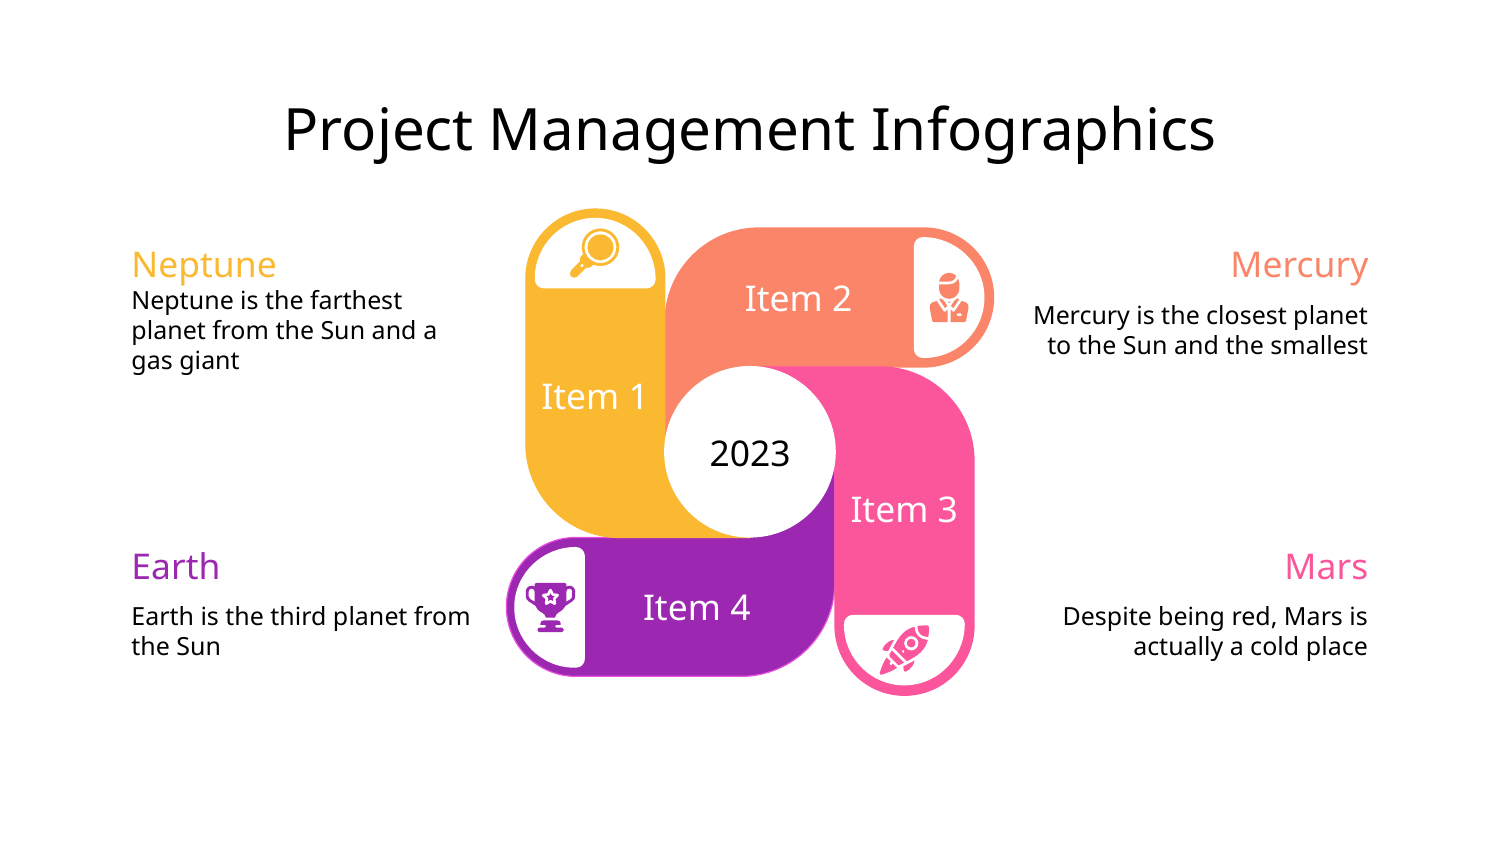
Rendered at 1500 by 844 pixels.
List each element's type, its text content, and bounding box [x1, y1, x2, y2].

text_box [116, 529, 489, 676]
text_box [506, 452, 744, 677]
title Project Management Infographics [116, 88, 1384, 167]
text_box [525, 582, 576, 633]
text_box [749, 366, 978, 696]
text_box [1011, 228, 1384, 374]
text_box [116, 228, 489, 374]
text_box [754, 227, 994, 452]
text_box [928, 272, 970, 323]
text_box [879, 625, 930, 675]
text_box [521, 208, 750, 538]
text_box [569, 228, 622, 279]
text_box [1011, 529, 1384, 676]
